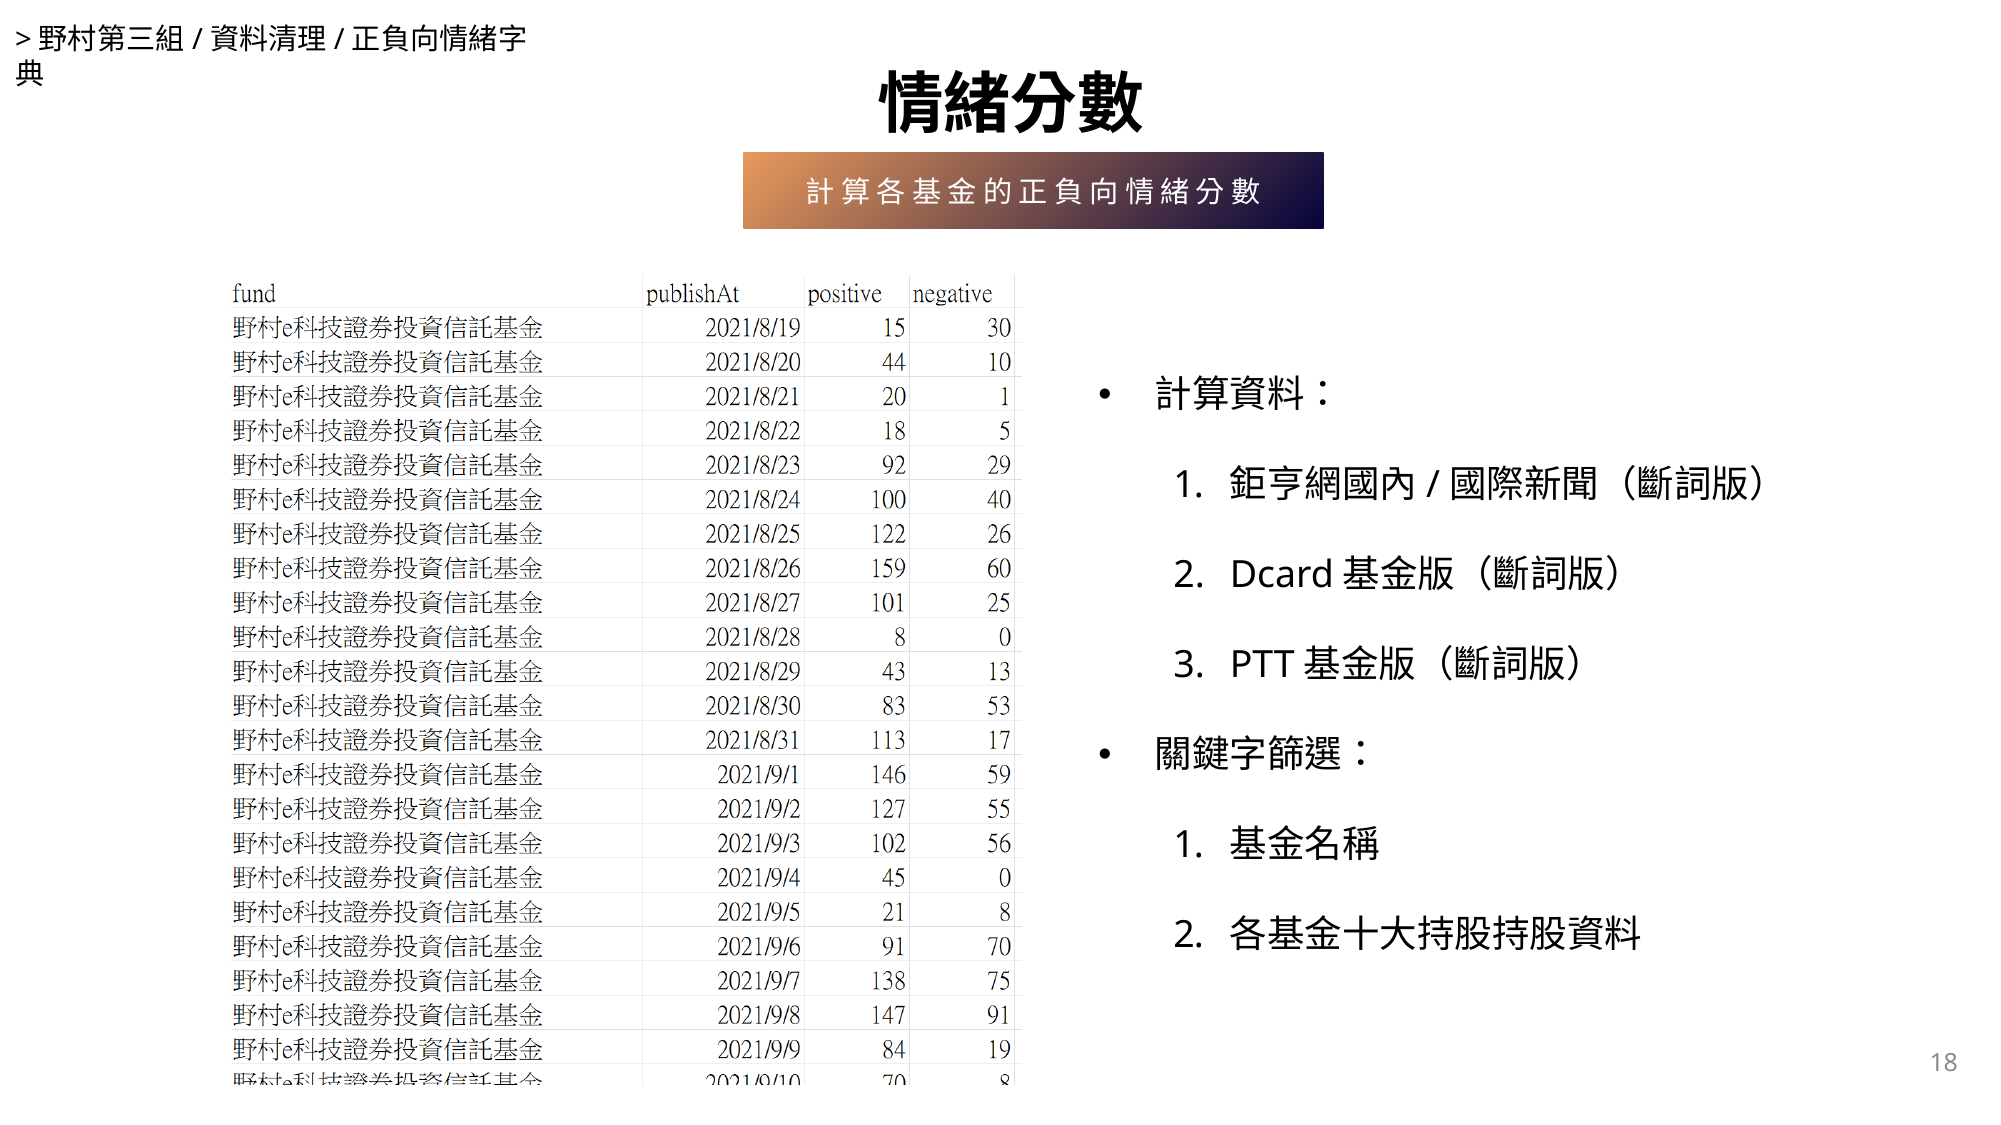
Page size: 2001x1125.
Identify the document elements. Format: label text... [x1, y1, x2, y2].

text_box >野村第三組/資料清理/正負向情緒字典 [0, 5, 550, 71]
slide_number 18 [1853, 1019, 1974, 1106]
title 情緒分數 [78, 40, 1943, 166]
text_box 計算資料： 鉅亨網國內/國際新聞（斷詞版） Dcard基金版（斷詞版） PTT基金版（斷詞版） 關鍵字篩選： 基金名稱 各基金十大持股持股資料 [1083, 318, 1943, 963]
text_box 計算各基金的正負向情緒分數 [743, 152, 1324, 229]
picture [231, 275, 1022, 1085]
